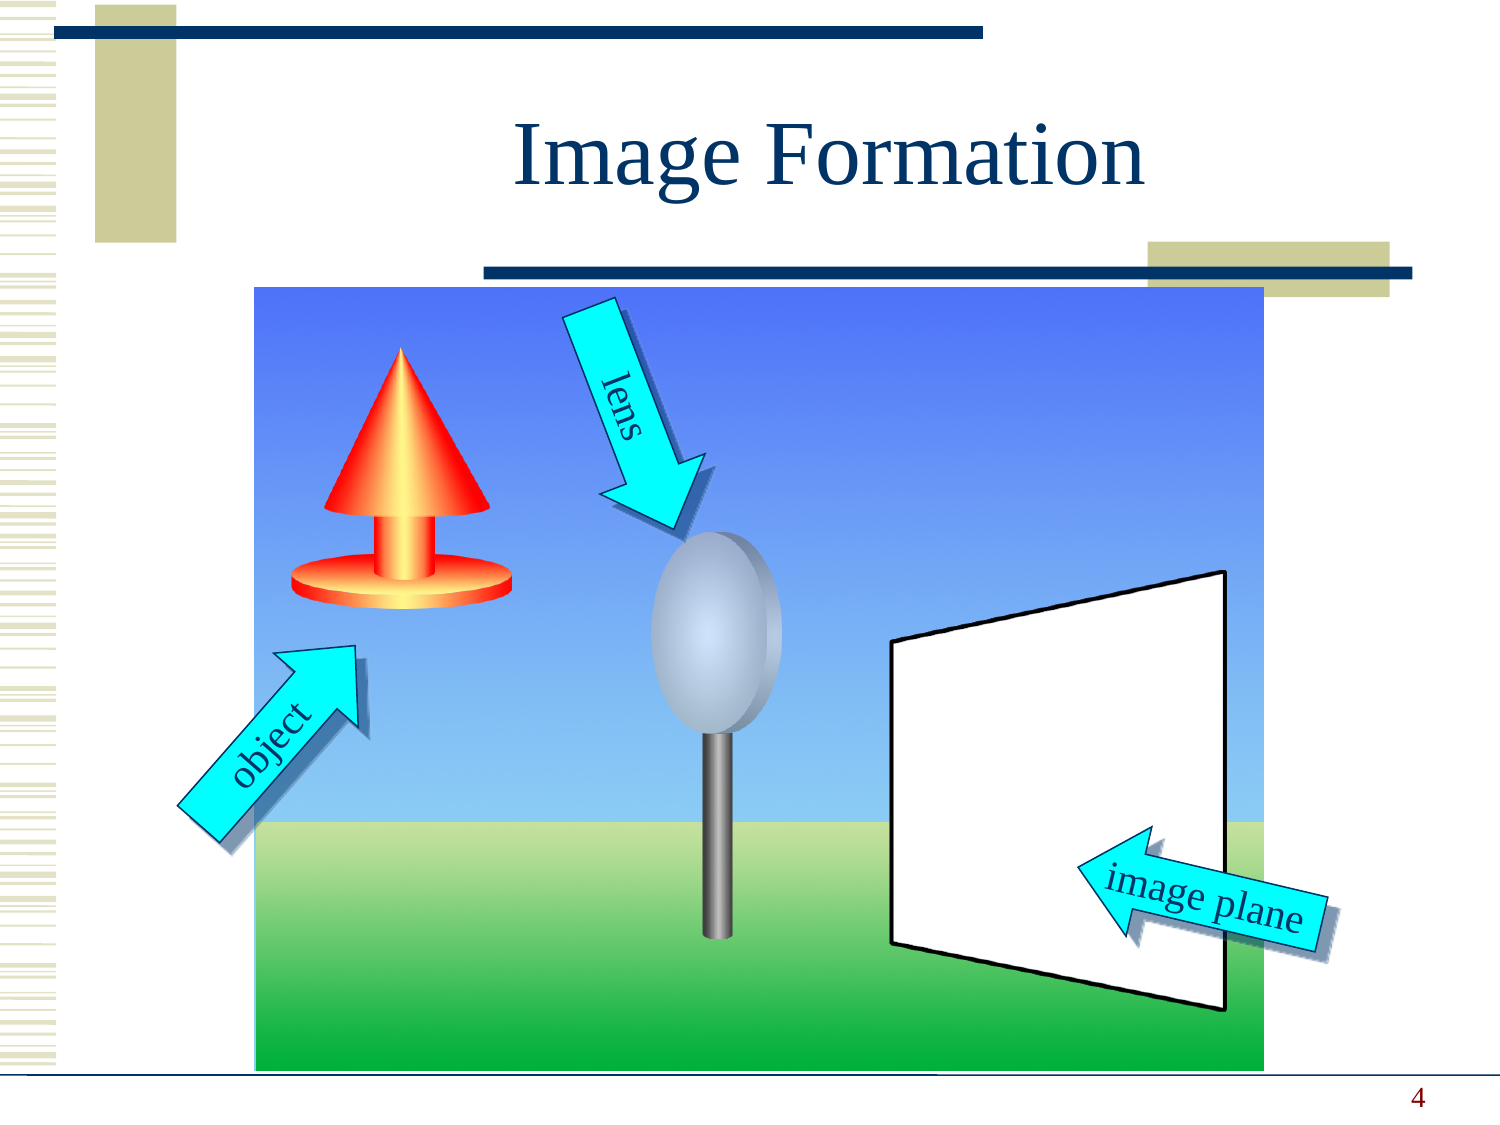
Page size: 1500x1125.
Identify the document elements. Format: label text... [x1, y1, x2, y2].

picture [254, 287, 1264, 1071]
title Image Formation [224, 62, 1436, 251]
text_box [220, 611, 334, 875]
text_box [574, 274, 688, 538]
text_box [1074, 839, 1338, 953]
text_box 4 [1080, 1046, 1441, 1121]
